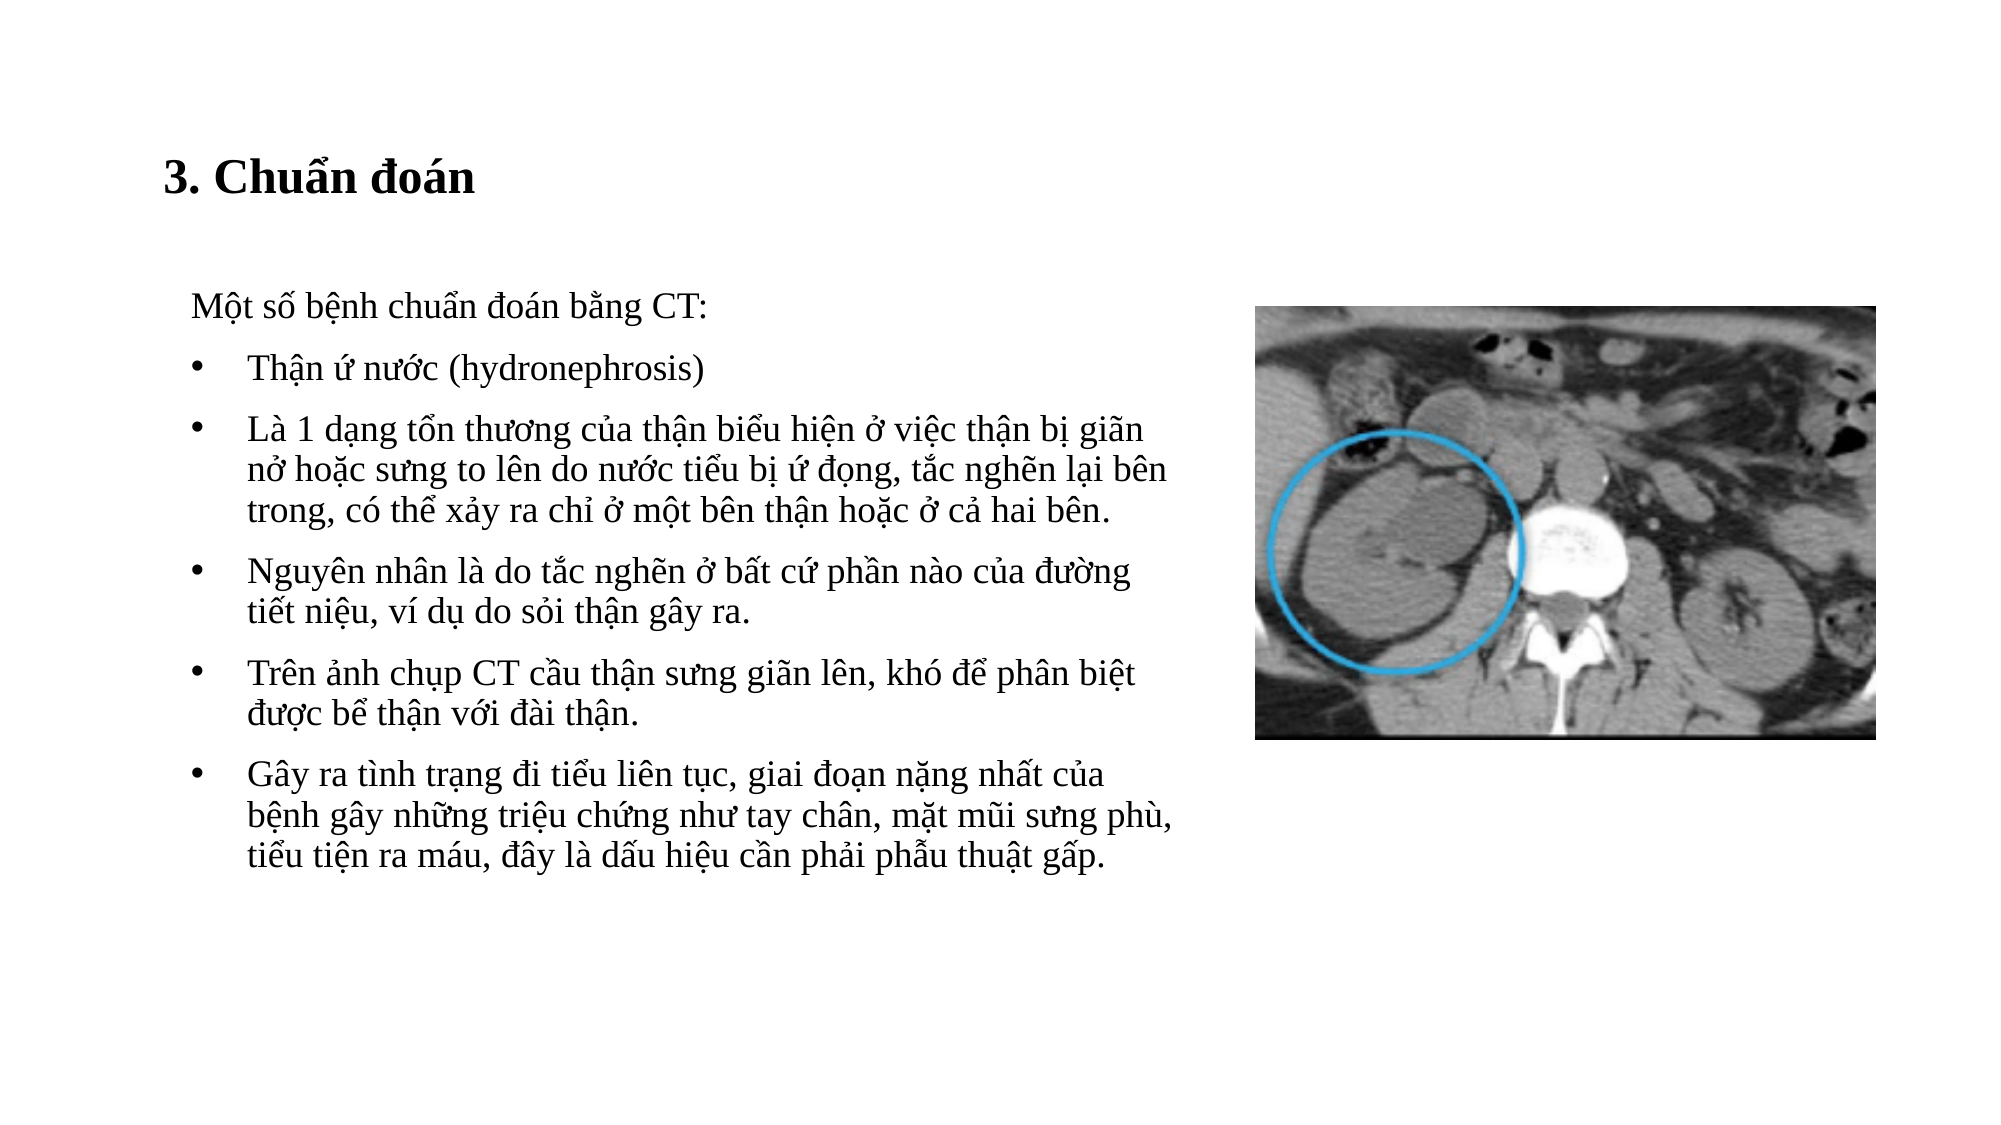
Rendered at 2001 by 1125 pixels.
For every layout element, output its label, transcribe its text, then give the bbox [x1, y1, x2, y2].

subtitle Một số bệnh chuẩn đoán bằng CT: Thận ứ nước (hydronephrosis) Là 1 dạng tổn thương của thận biểu hiện ở việc thận bị giãn nở hoặc sưng to lên do nước tiểu bị ứ đọng, tắc nghẽn lại bên trong, có thể xảy ra chỉ ở một bên thận hoặc ở cả hai bên. Nguyên nhân là do tắc nghẽn ở bất cứ phần nào của đường tiết niệu, ví dụ do sỏi thận gây ra. Trên ảnh chụp CT cầu thận sưng giãn lên, khó để phân biệt được bể thận với đài thận. Gây ra tình trạng đi tiểu liên tục, giai đoạn nặng nhất của bệnh gây những triệu chứng như tay chân, mặt mũi sưng phù, tiểu tiện ra máu, đây là dấu hiệu cần phải phẫu thuật gấp. [175, 278, 1192, 1095]
picture [1255, 305, 1876, 740]
title 3. Chuẩn đoán [148, 122, 1000, 213]
